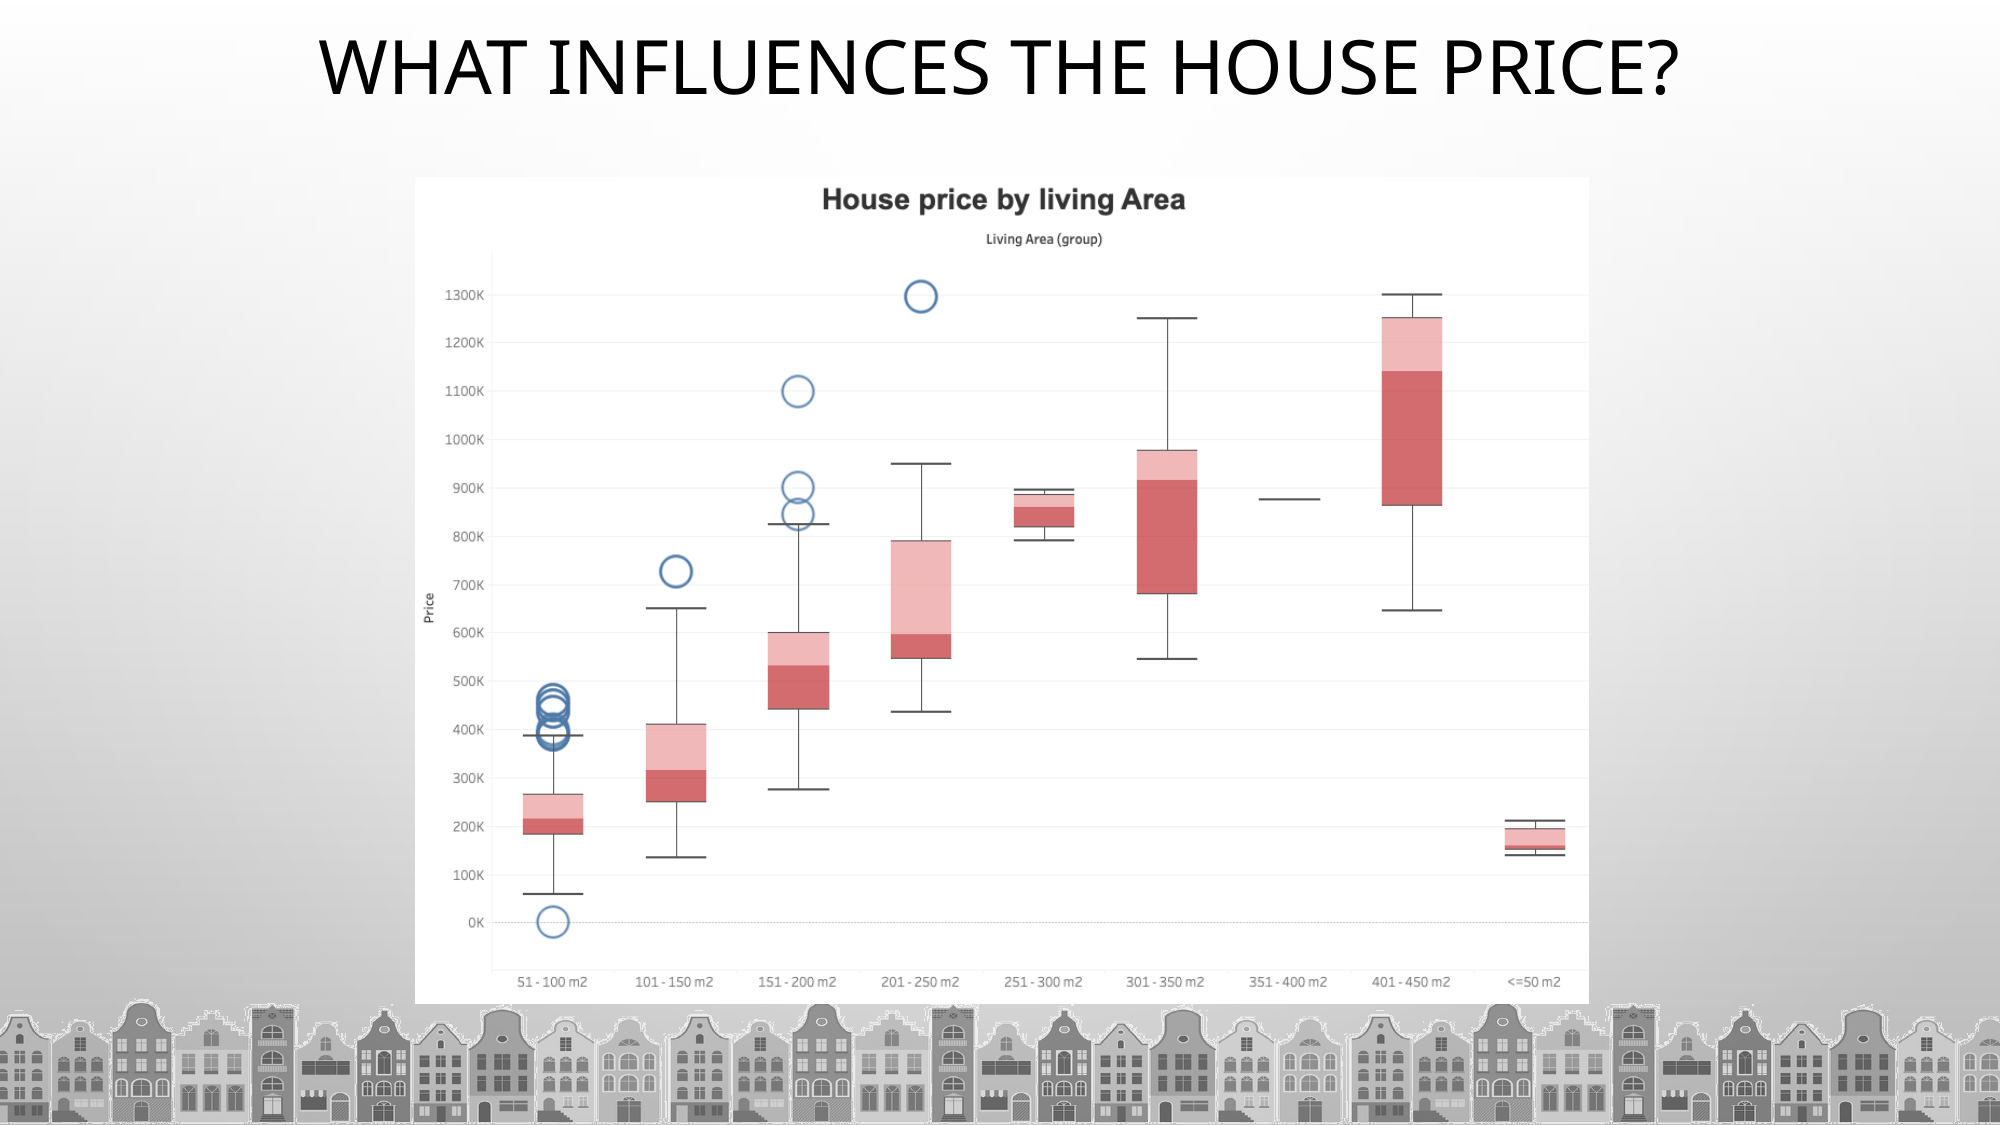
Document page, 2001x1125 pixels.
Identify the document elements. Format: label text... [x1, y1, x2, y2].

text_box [0, 947, 2000, 1125]
picture [0, 140, 2000, 1005]
title What influences the house price? [0, 0, 2000, 140]
